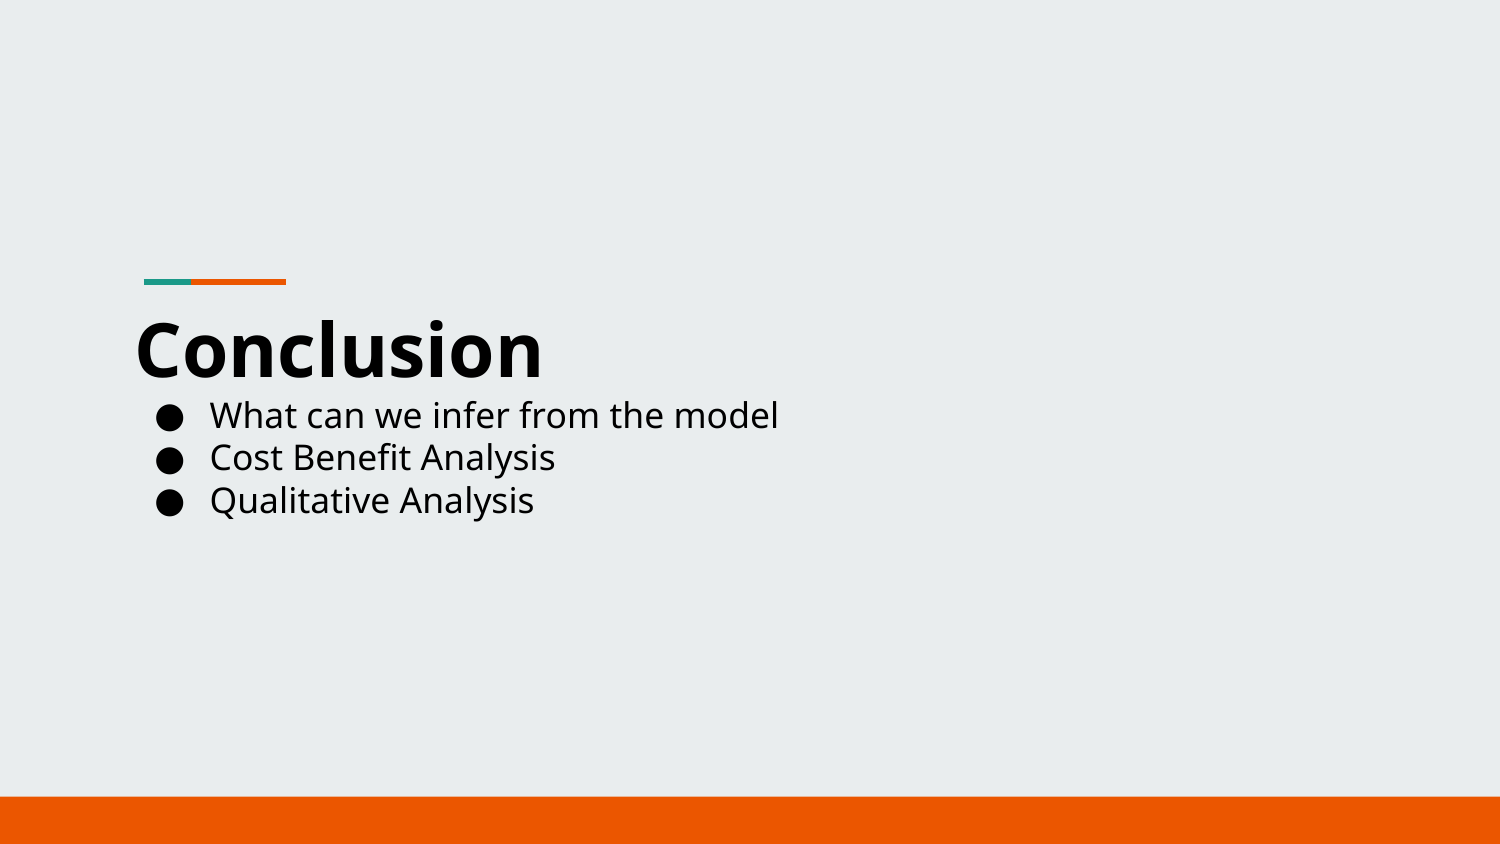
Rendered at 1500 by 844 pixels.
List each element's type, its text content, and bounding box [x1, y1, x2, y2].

text_box [0, 0, 1500, 797]
title Conclusion What can we infer from the model Cost Benefit Analysis Qualitative Analysis [119, 166, 1272, 657]
